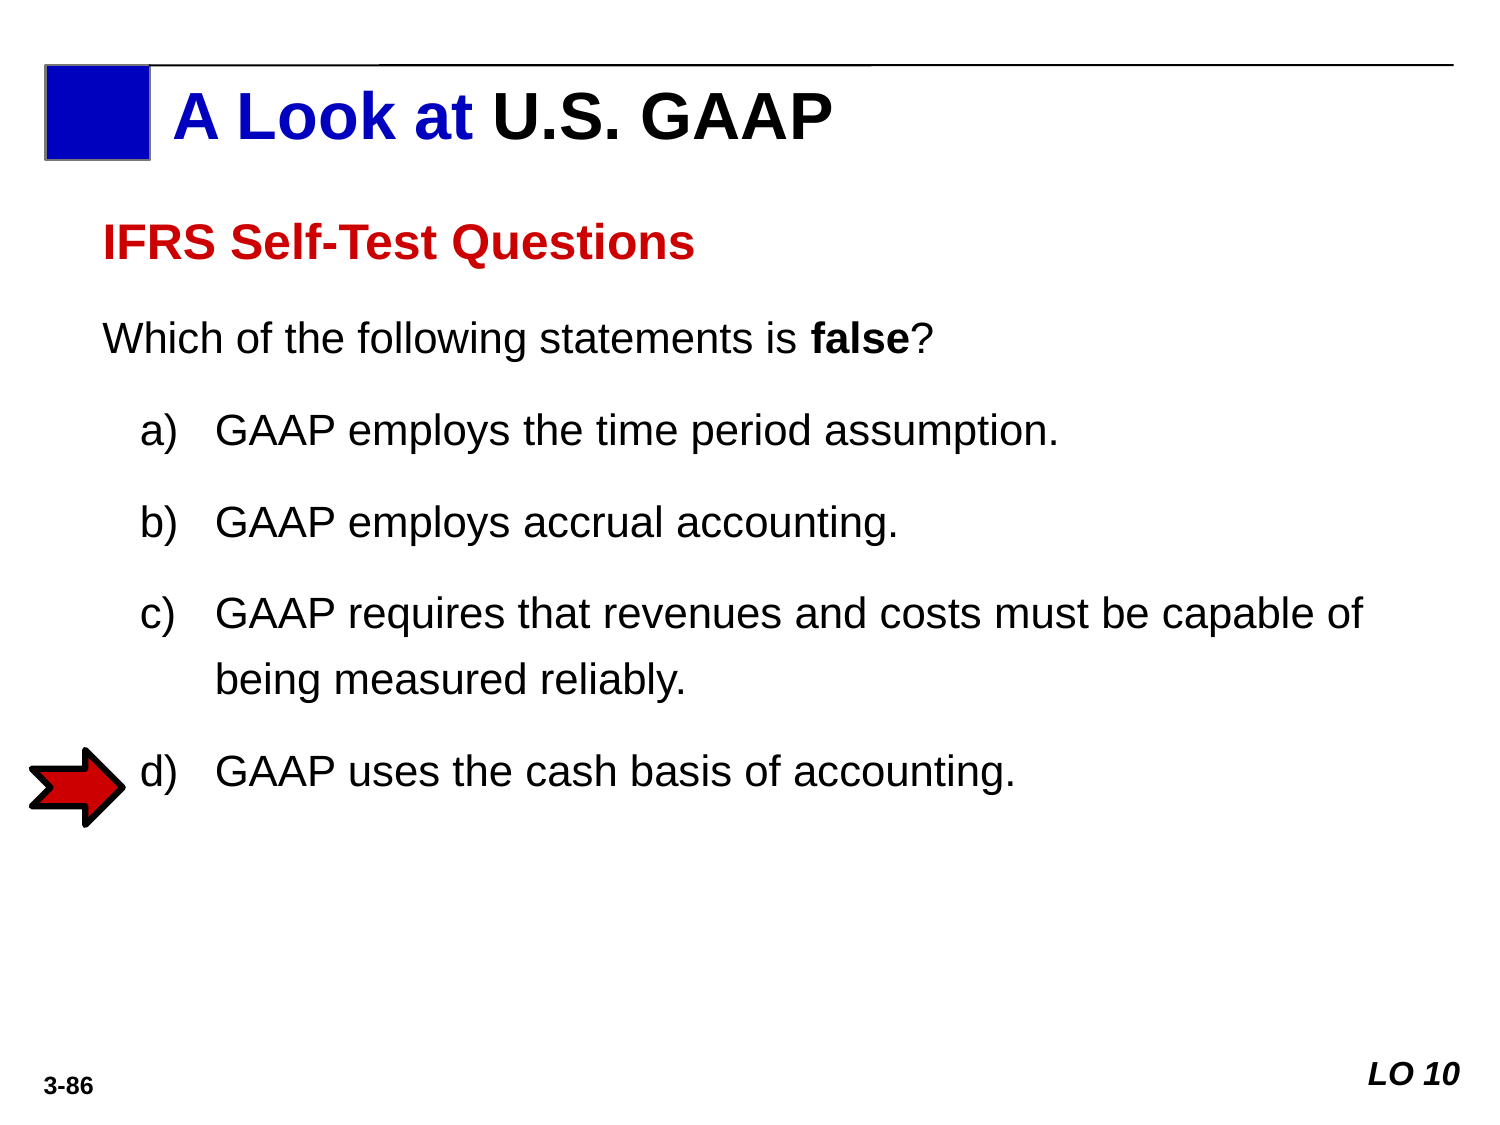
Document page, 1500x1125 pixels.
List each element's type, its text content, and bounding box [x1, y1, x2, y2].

text_box Which of the following statements is false? GAAP employs the time period assumption. GAAP employs accrual accounting. GAAP requires that revenues and costs must be capable of being measured reliably. GAAP uses the cash basis of accounting. [87, 289, 1388, 803]
text_box IFRS Self-Test Questions [87, 201, 850, 277]
text_box LO 10 [1337, 1044, 1475, 1100]
text_box [45, 65, 149, 161]
text_box A Look at U.S. GAAP [149, 70, 1453, 161]
text_box [31, 749, 123, 825]
